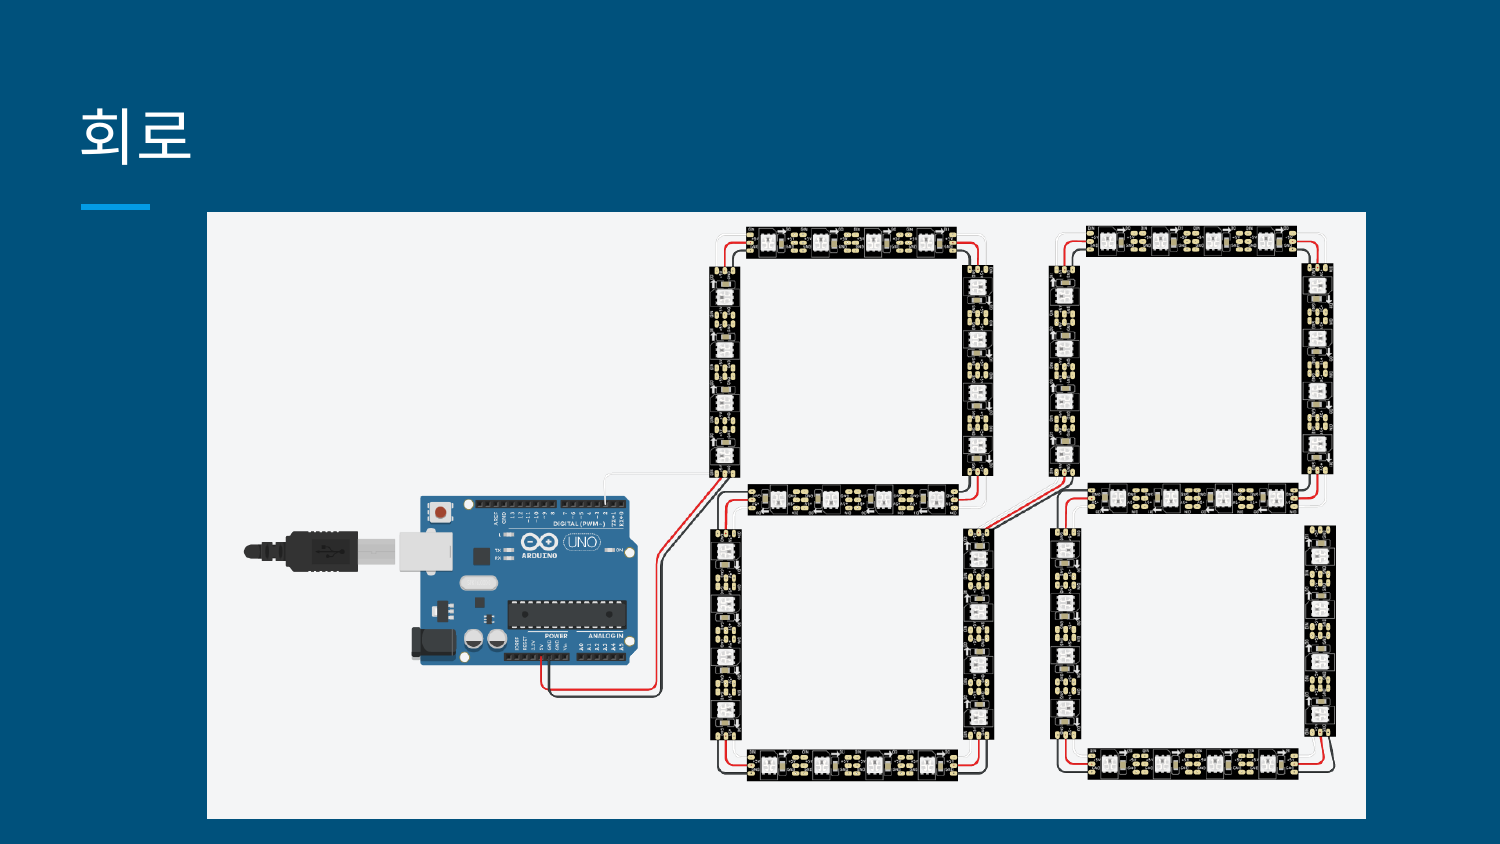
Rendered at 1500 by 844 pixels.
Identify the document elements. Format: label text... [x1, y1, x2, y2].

title 회로 [63, 75, 1437, 188]
picture [208, 213, 1365, 818]
